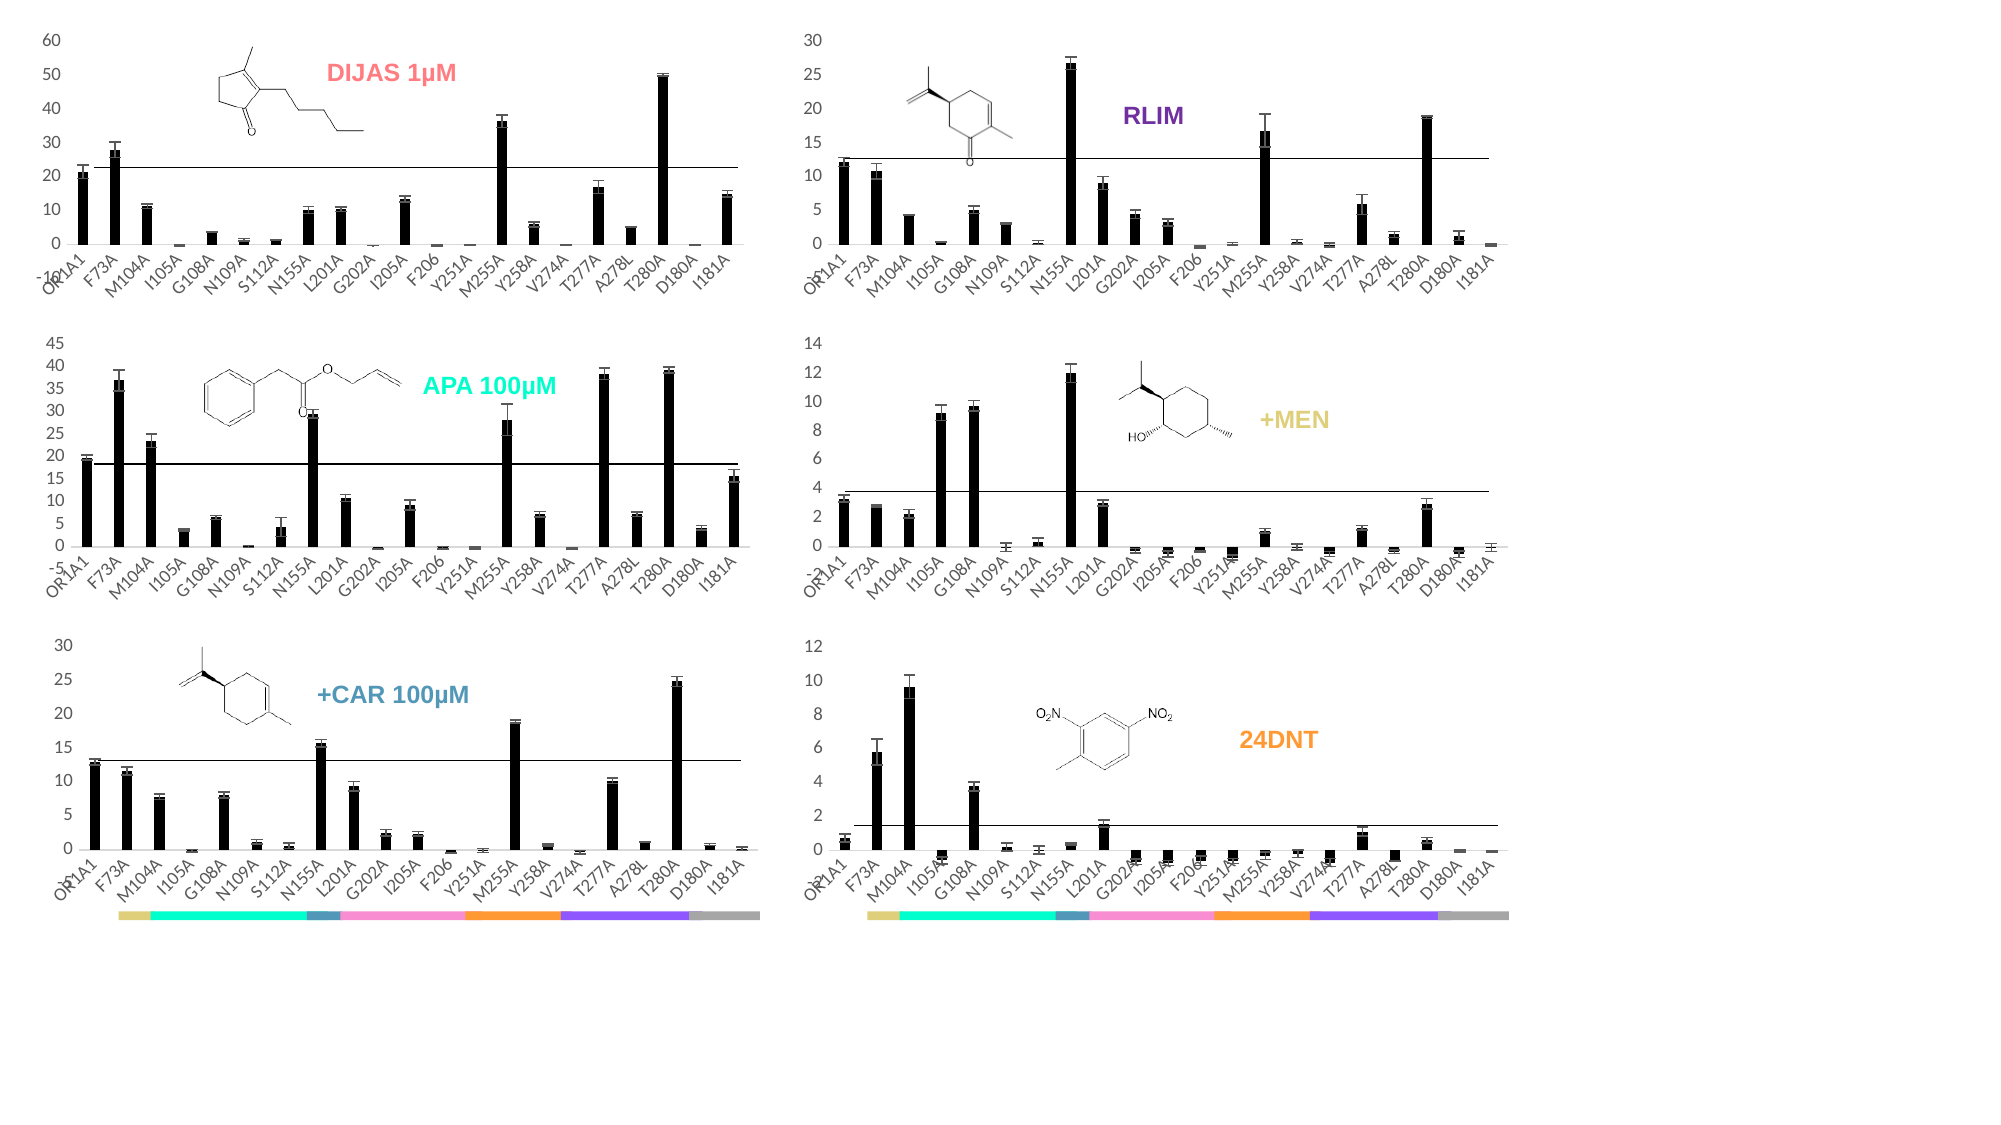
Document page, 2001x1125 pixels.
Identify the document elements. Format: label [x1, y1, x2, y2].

chart [27, 332, 765, 614]
picture [1034, 705, 1176, 773]
text_box [216, 45, 473, 139]
picture [1117, 359, 1234, 445]
chart [785, 30, 1523, 311]
chart [785, 635, 1523, 917]
chart [35, 635, 773, 916]
picture [202, 361, 405, 431]
chart [785, 332, 1523, 614]
picture [905, 65, 1016, 158]
chart [21, 30, 759, 311]
picture [905, 159, 1016, 170]
text_box [867, 911, 1509, 921]
text_box [118, 911, 760, 921]
picture [177, 645, 294, 728]
